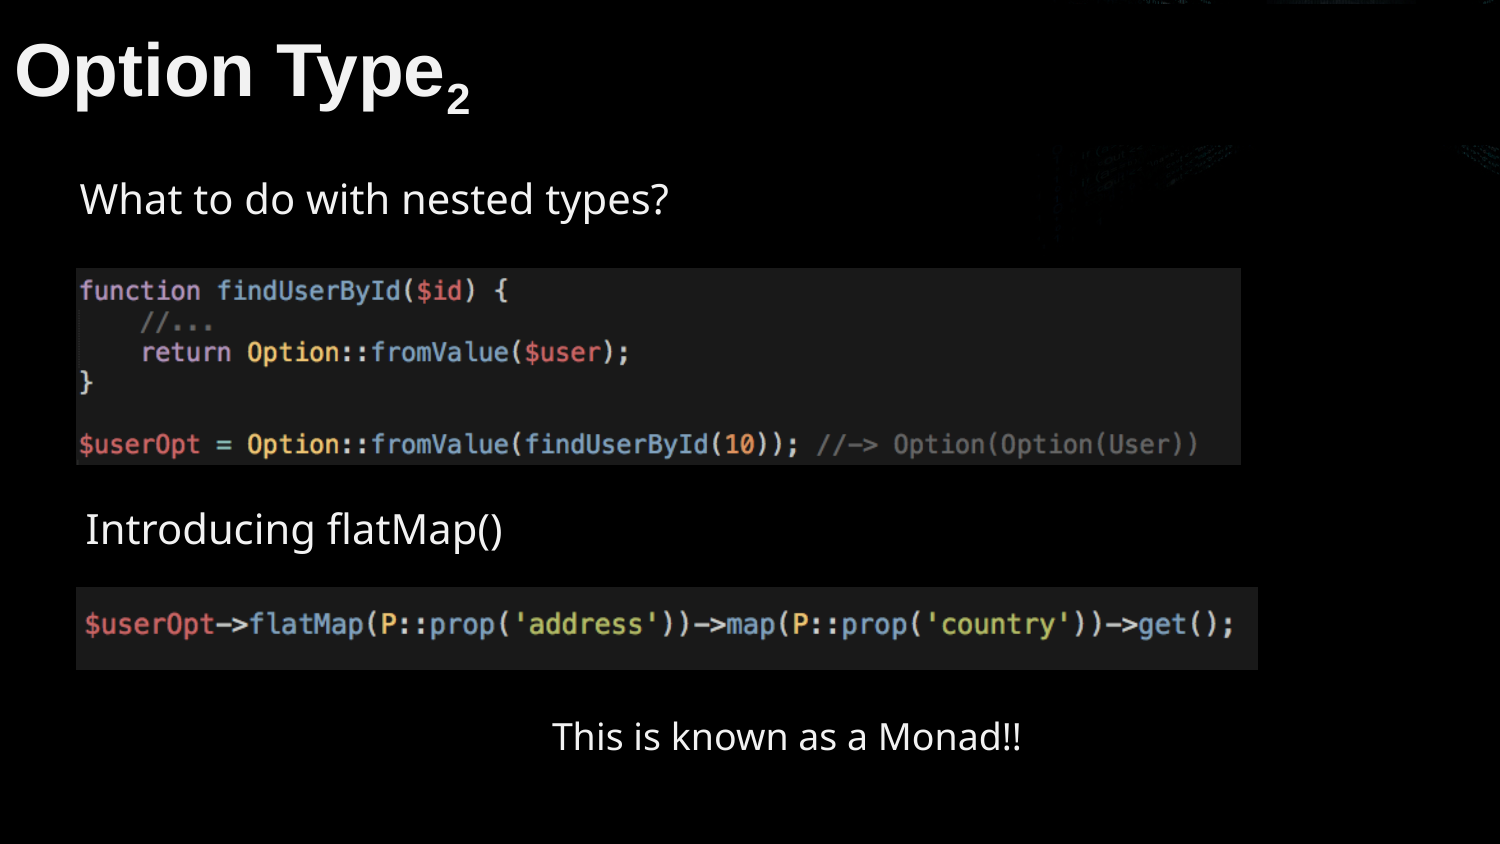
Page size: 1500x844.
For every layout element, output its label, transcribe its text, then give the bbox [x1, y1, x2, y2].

picture [0, 146, 1500, 844]
list What to do with nested types? [64, 150, 1459, 245]
title Option Type2 [0, 0, 1500, 146]
list Introducing flatMap() [70, 480, 1465, 576]
text_box This is known as a Monad!! [537, 705, 1077, 766]
